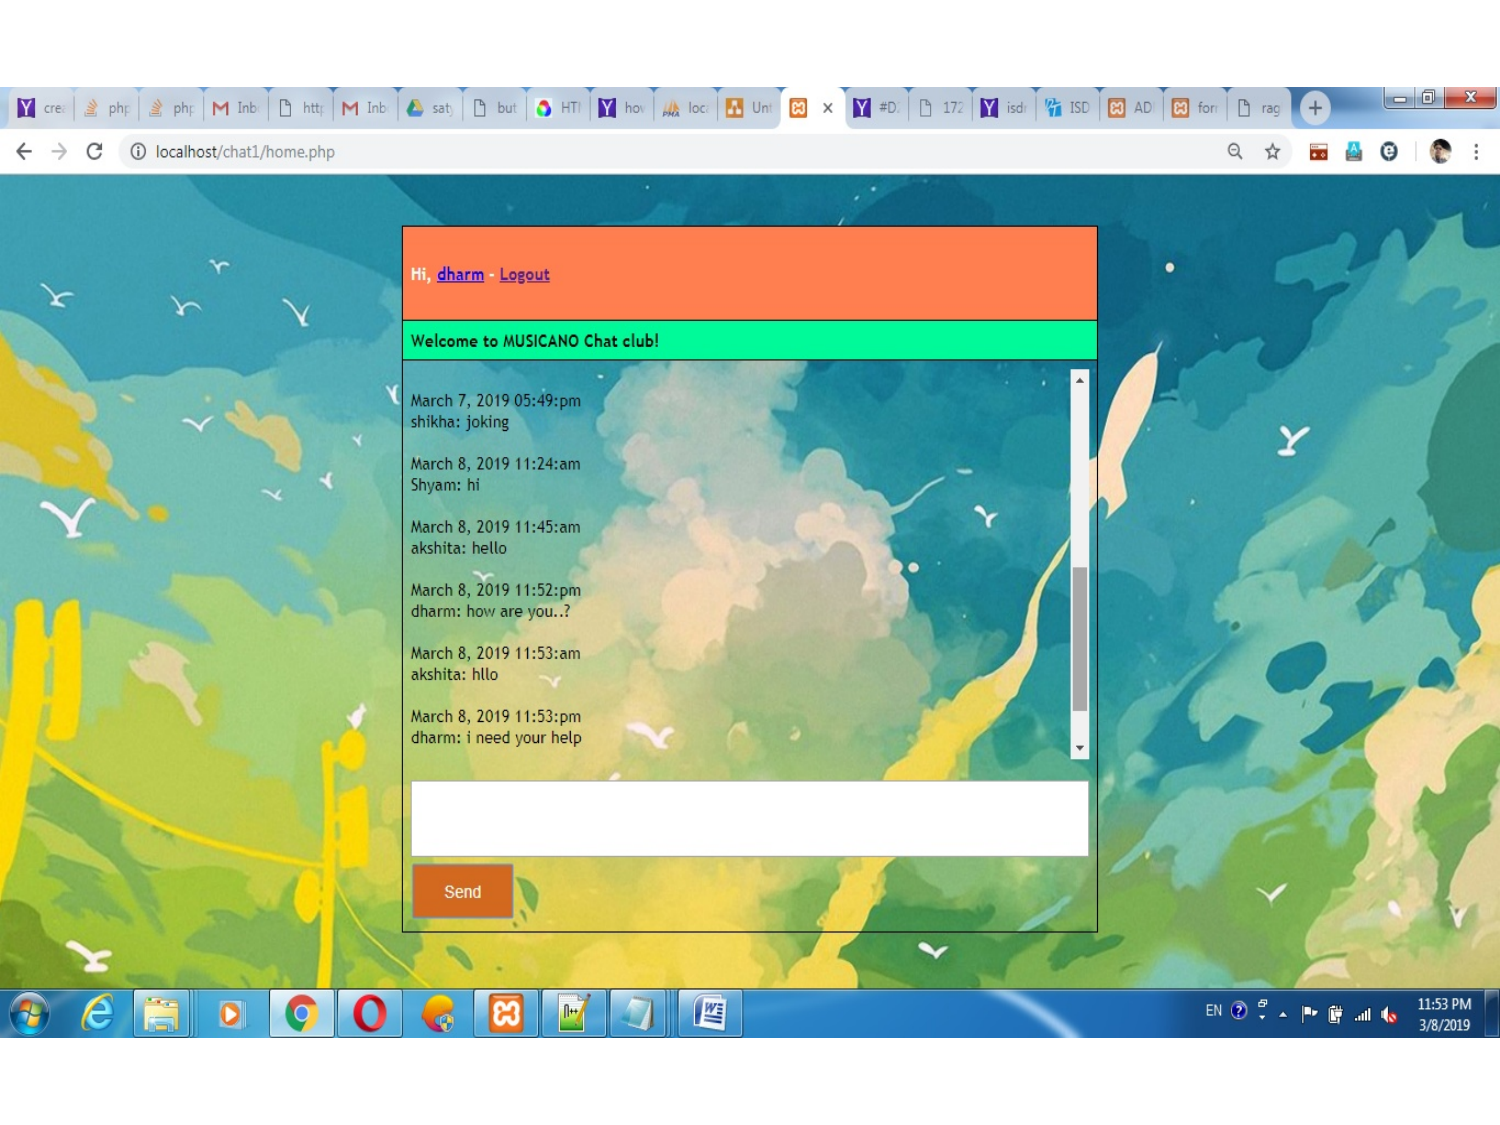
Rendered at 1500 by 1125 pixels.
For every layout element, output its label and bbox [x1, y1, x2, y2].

picture [0, 87, 1500, 1038]
